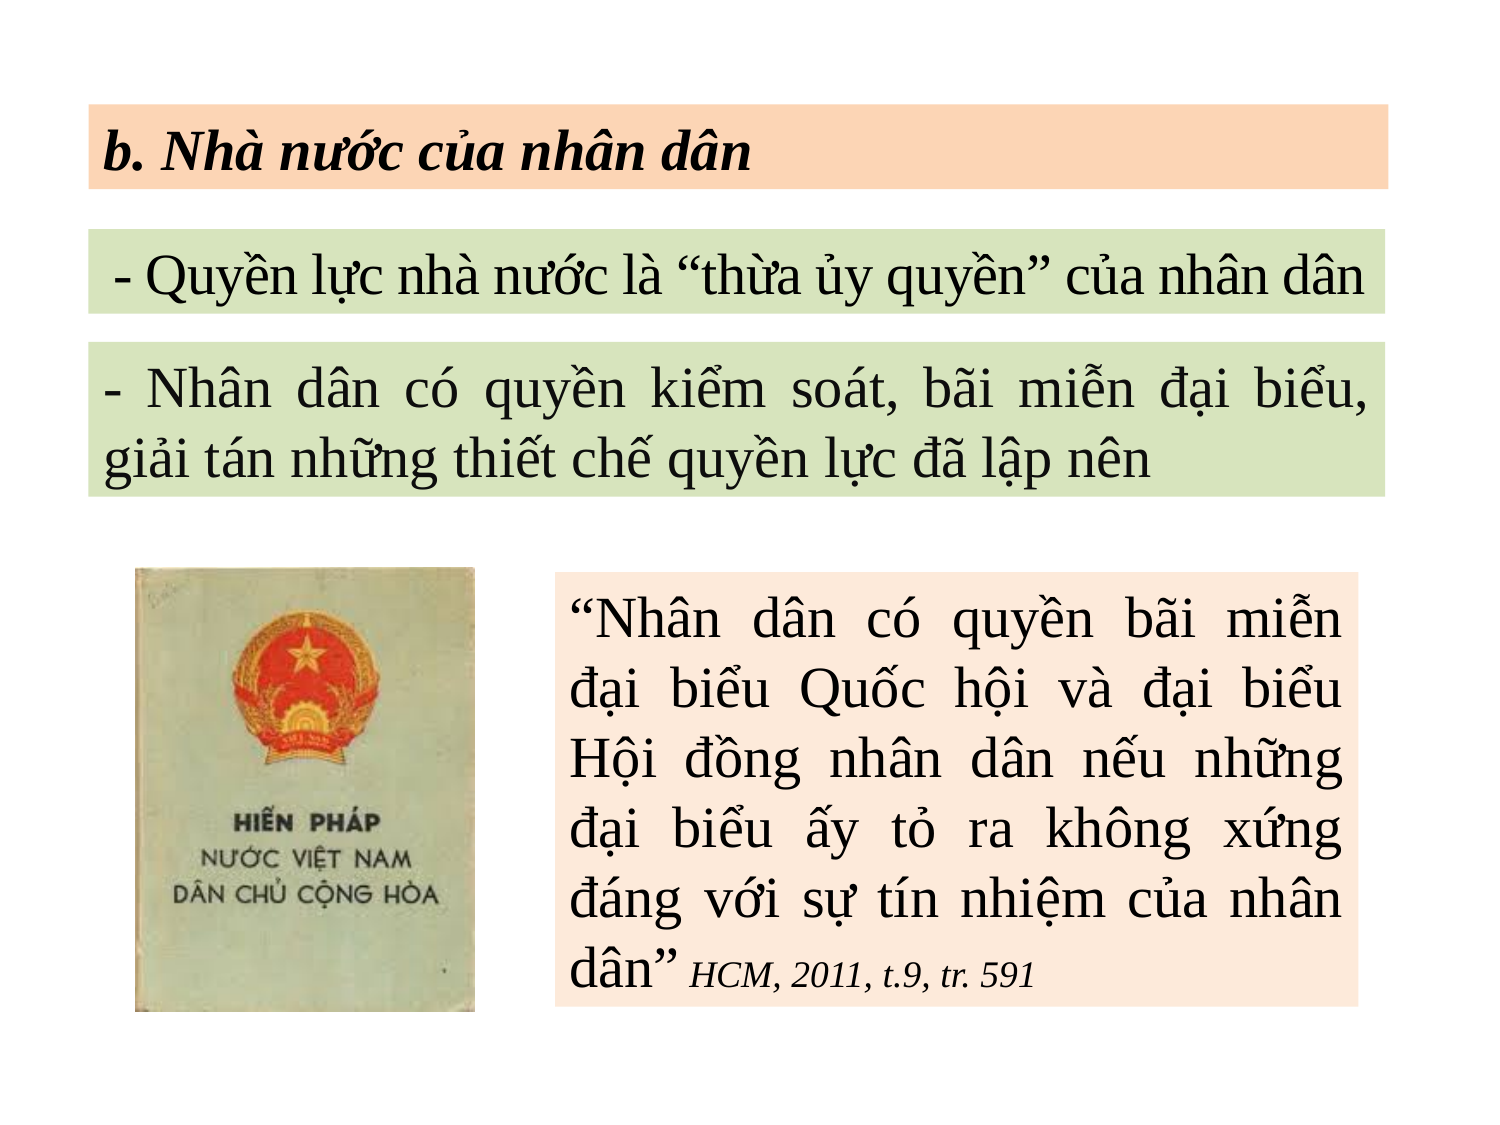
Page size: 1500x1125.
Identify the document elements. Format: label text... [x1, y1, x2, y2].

text_box - Nhân dân có quyền kiểm soát, bãi miễn đại biểu, giải tán những thiết chế quyền lực đã lập nên [88, 341, 1386, 497]
text_box - Quyền lực nhà nước là “thừa ủy quyền” của nhân dân [88, 229, 1386, 314]
text_box b. Nhà nước của nhân dân [88, 104, 1389, 190]
text_box “Nhân dân có quyền bãi miễn đại biểu Quốc hội và đại biểu Hội đồng nhân dân nếu những đại biểu ấy tỏ ra không xứng đáng với sự tín nhiệm của nhân dân” HCM, 2011, t.9, tr. 591 [555, 572, 1359, 1007]
picture [135, 566, 475, 1012]
